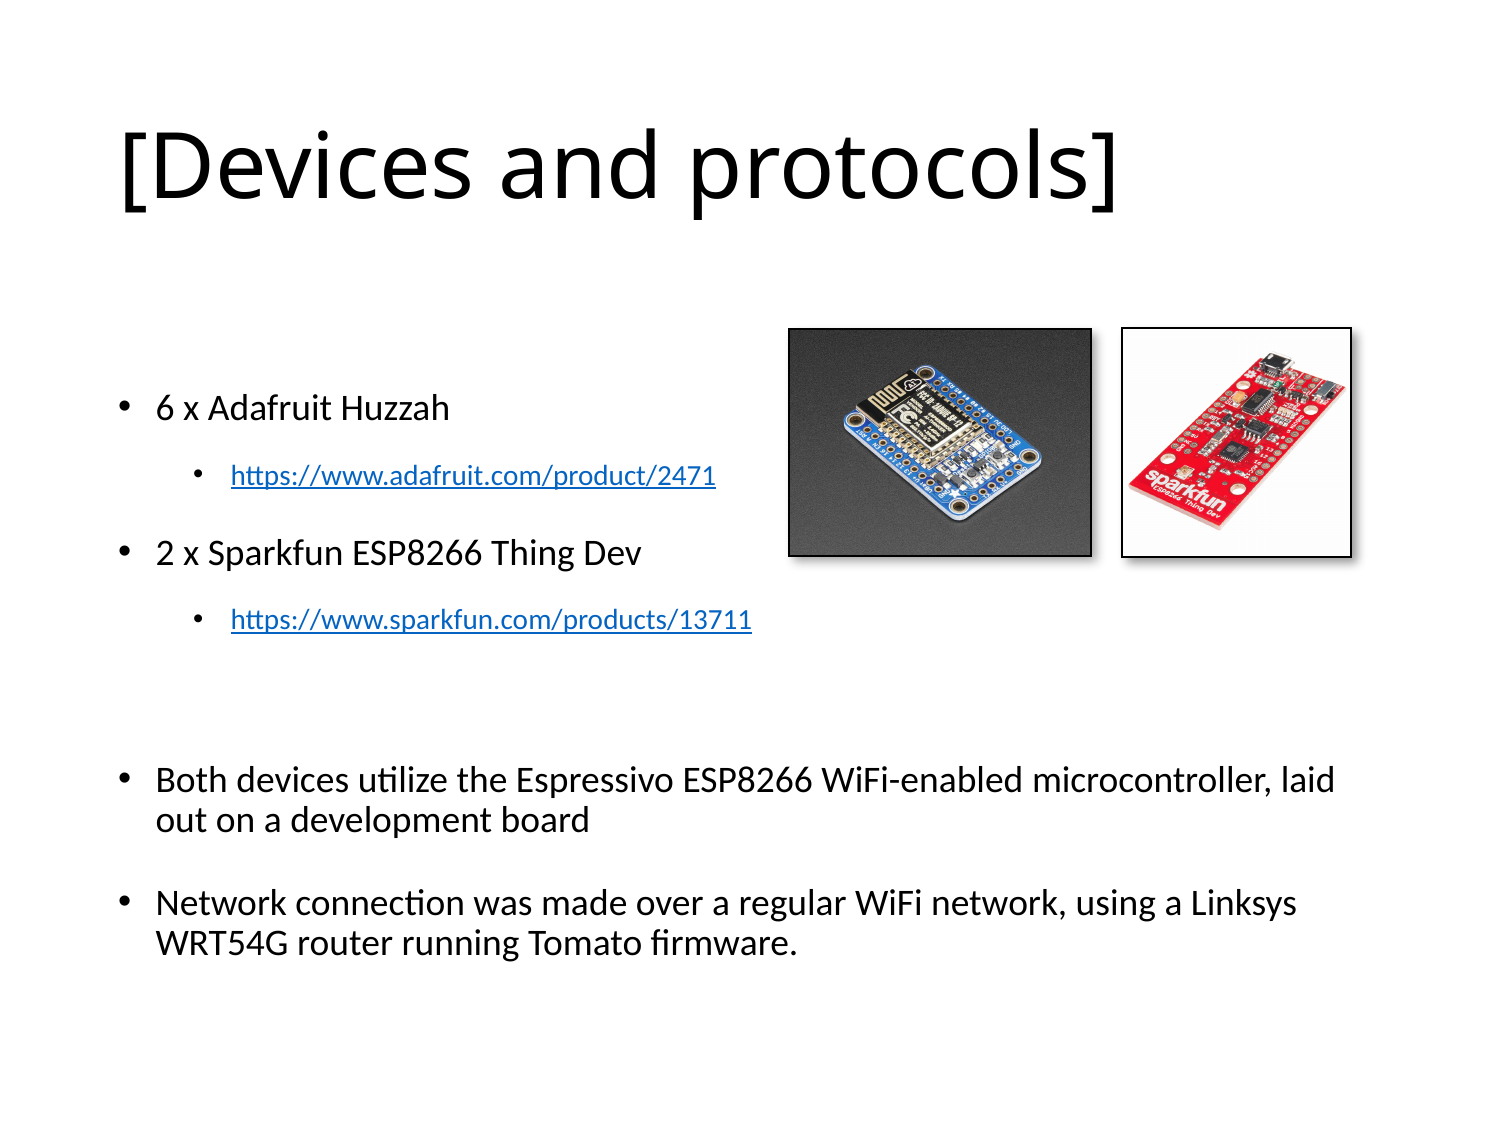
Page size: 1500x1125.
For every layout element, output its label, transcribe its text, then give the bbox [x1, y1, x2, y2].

picture [1123, 328, 1351, 556]
title [Devices and protocols] [103, 59, 1397, 278]
picture [790, 329, 1091, 555]
list 6 x Adafruit Huzzah https://www.adafruit.com/product/2471 2 x Sparkfun ESP8266 Thing Dev https://www.sparkfun.com/products/13711 Both devices utilize the Espressivo ESP8266 WiFi-enabled microcontroller, laid out on a development board Network connection was made over a regular WiFi network, using a Linksys WRT54G router running Tomato firmware. [103, 380, 1397, 1014]
